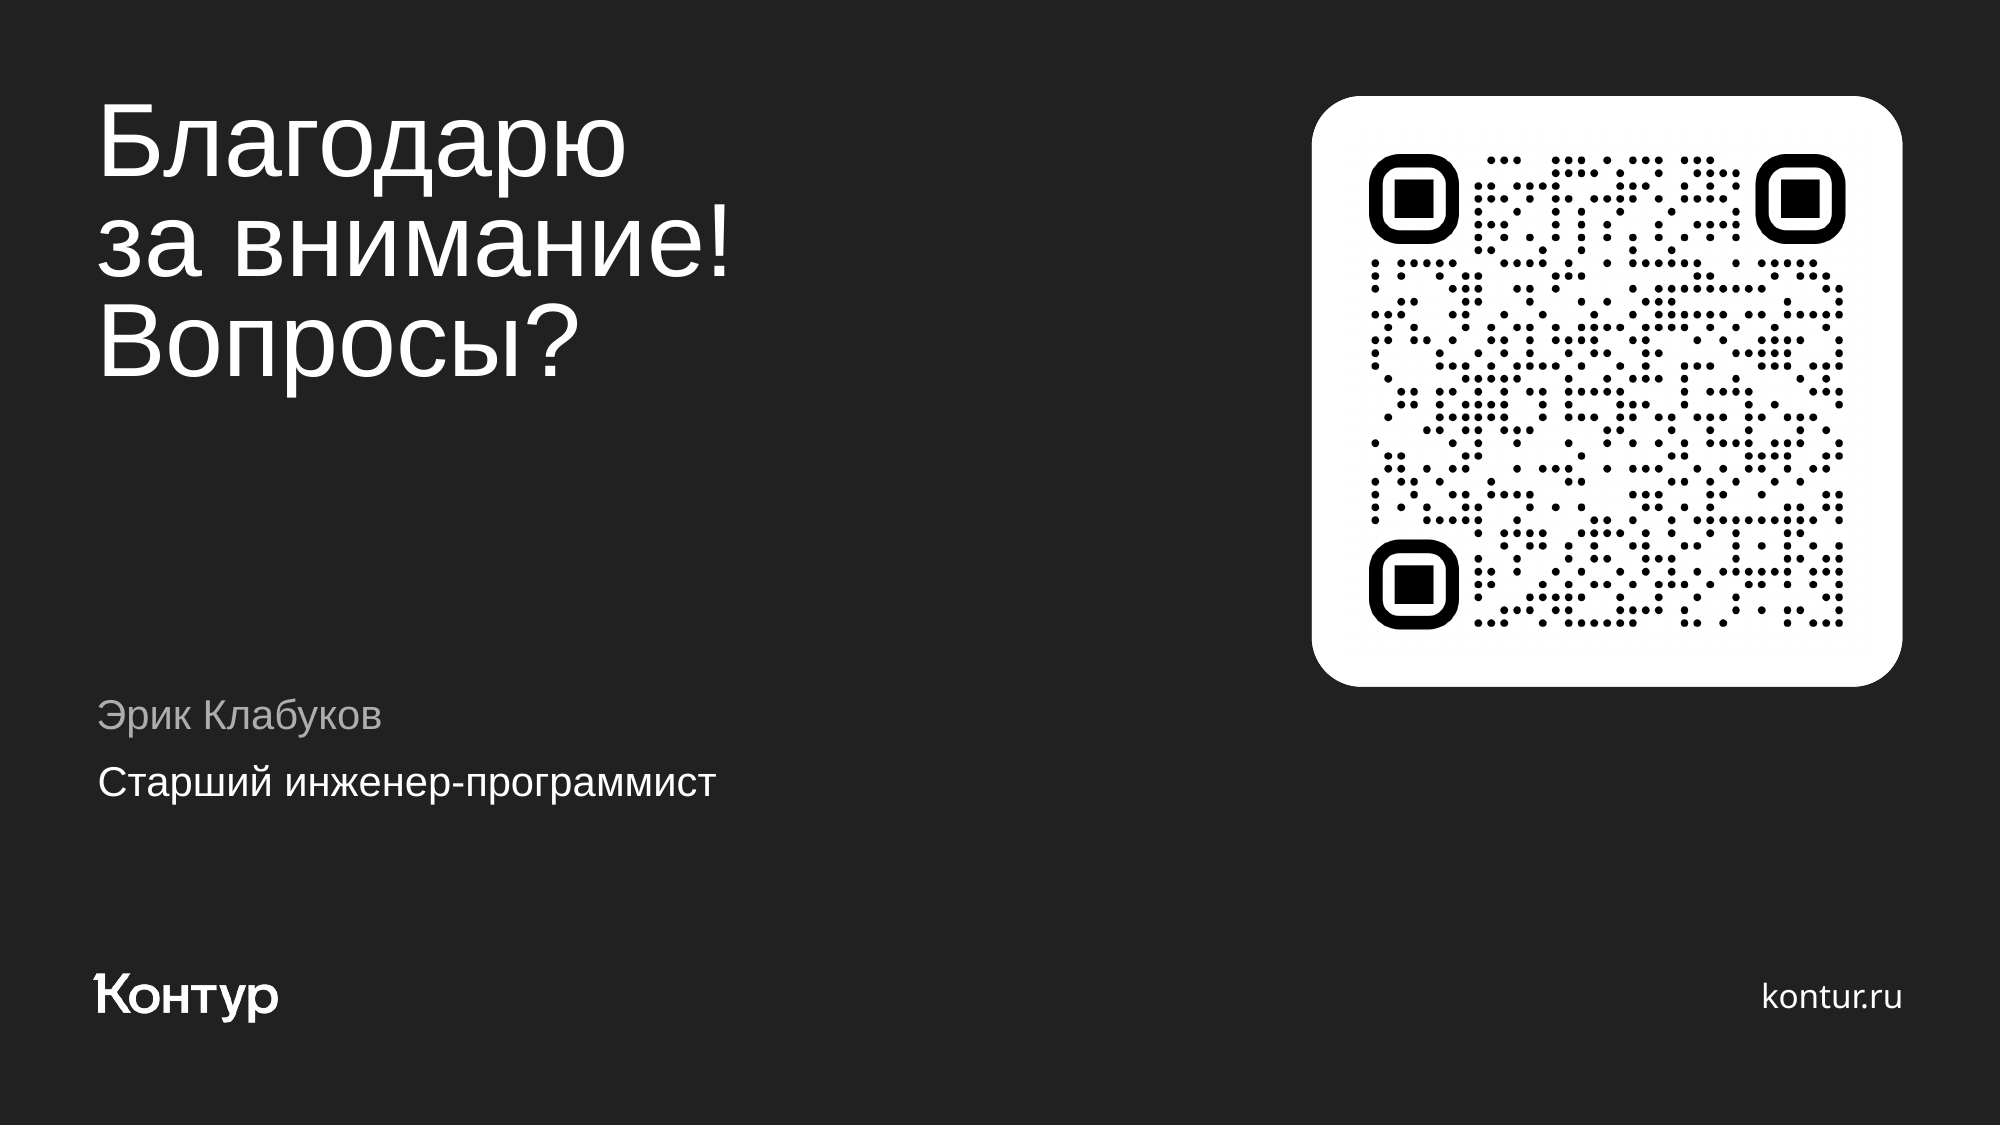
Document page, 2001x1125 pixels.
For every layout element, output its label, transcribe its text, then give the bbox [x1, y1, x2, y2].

picture [1343, 128, 1871, 655]
list Старший инженер-программист [97, 754, 1168, 866]
text_box [1311, 96, 1903, 687]
title Благодарю за внимание! Вопросы? [96, 96, 1168, 563]
list Эрик Клабуков [96, 684, 1168, 742]
text_box kontur.ru [1342, 973, 1904, 1022]
picture [92, 973, 278, 1023]
